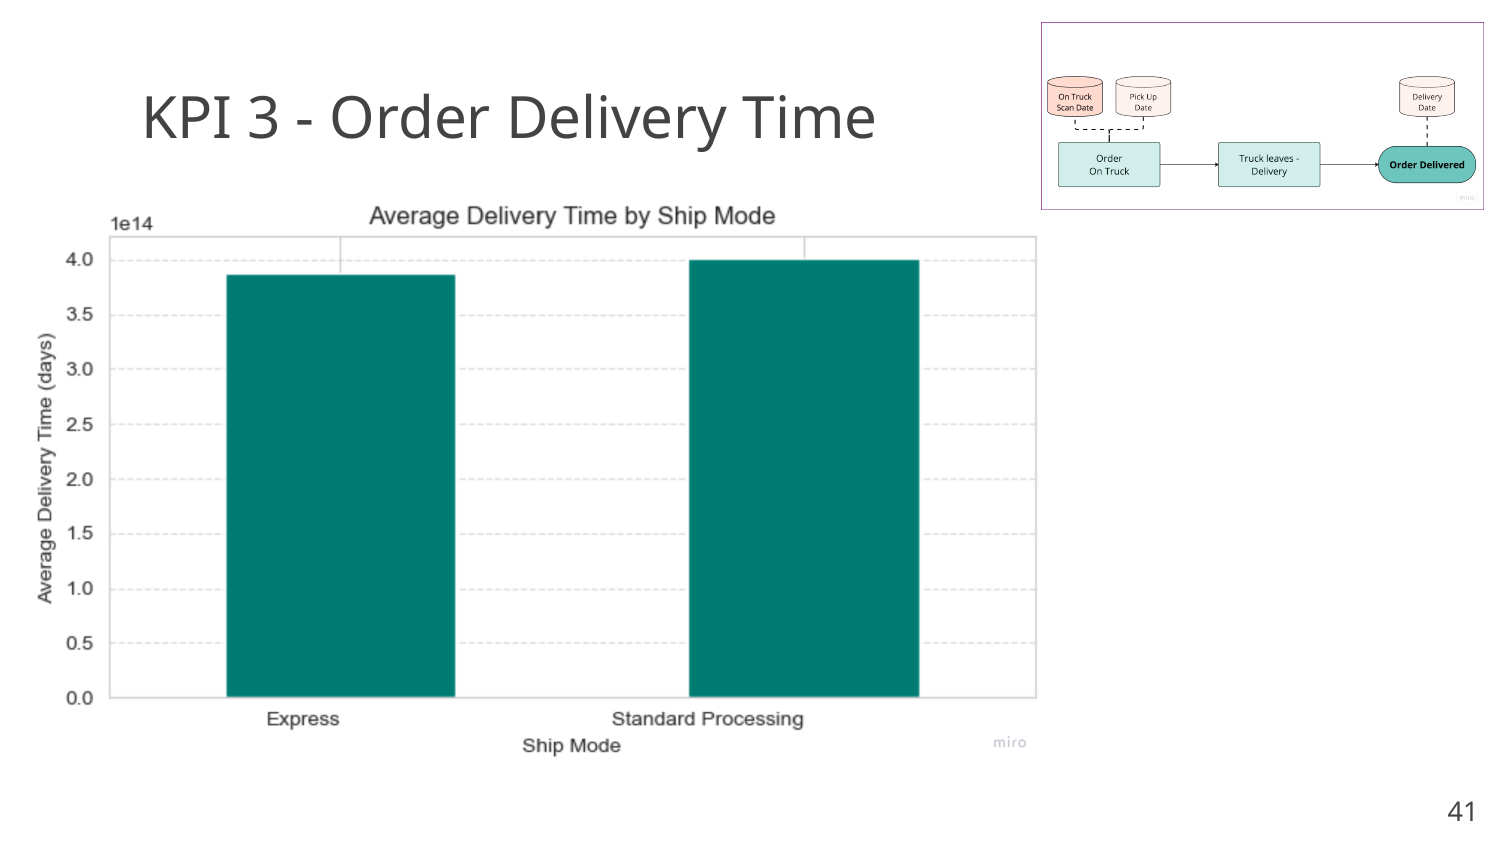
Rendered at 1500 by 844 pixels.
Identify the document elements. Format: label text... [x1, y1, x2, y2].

slide_number ‹#› [1403, 779, 1494, 844]
title KPI 3 - Order Delivery Time [126, 65, 1035, 130]
picture [24, 21, 1485, 771]
